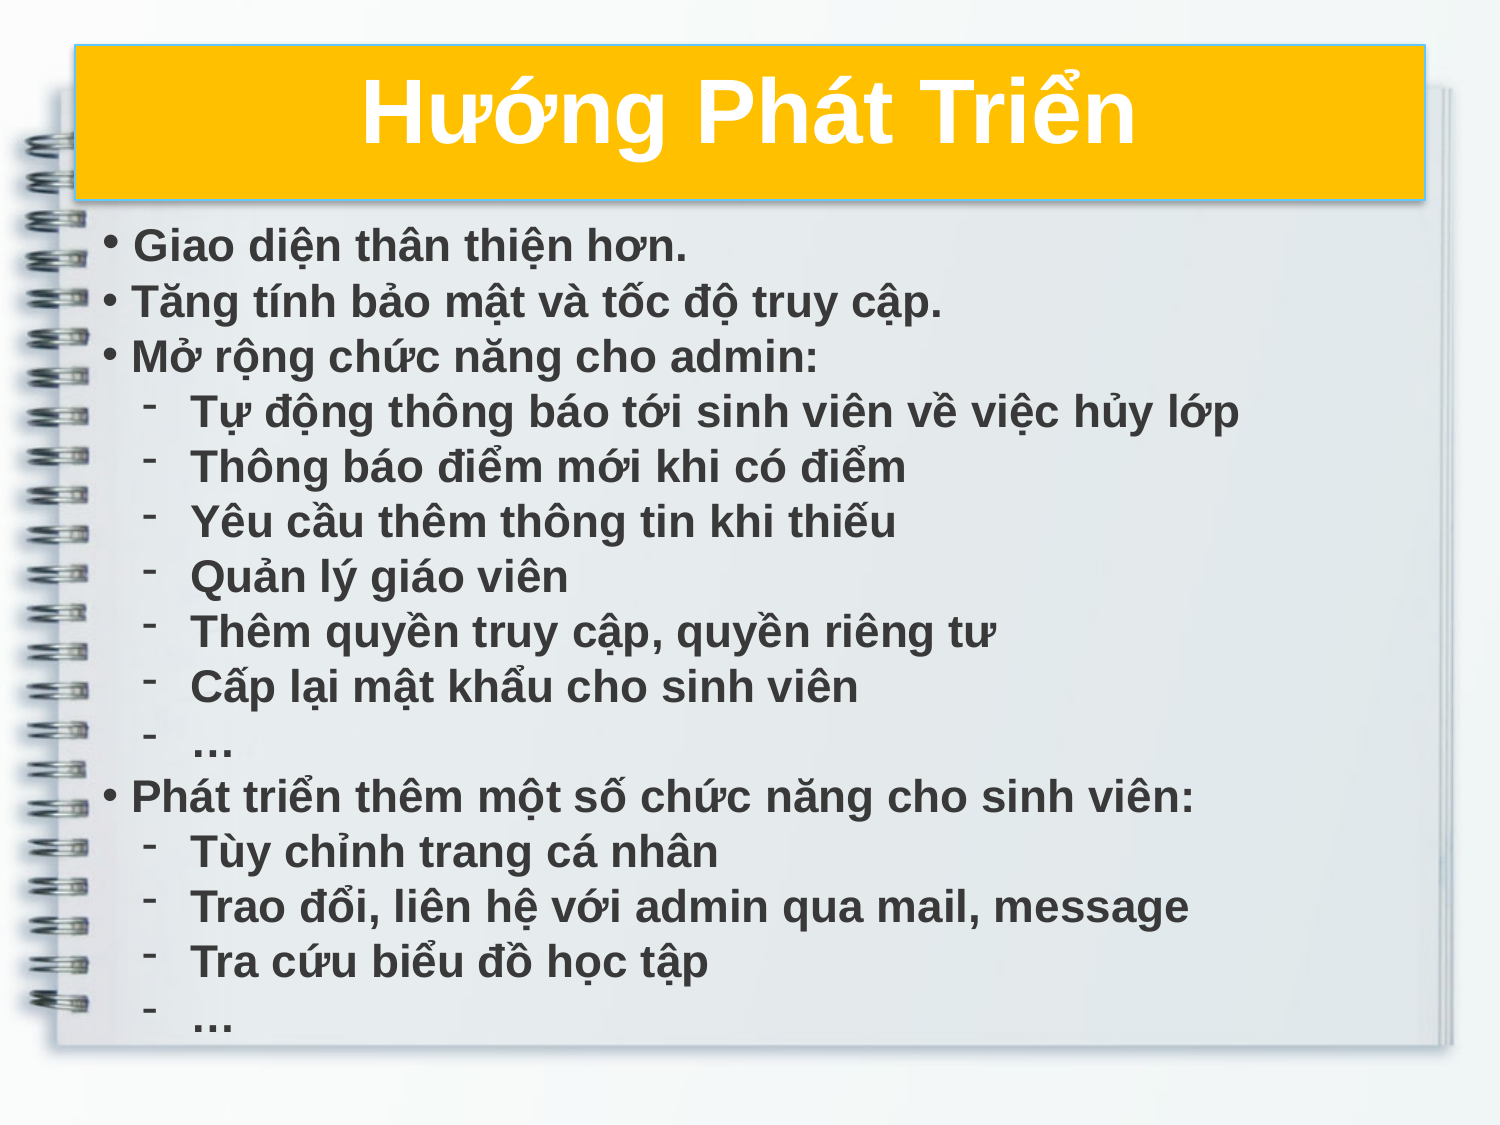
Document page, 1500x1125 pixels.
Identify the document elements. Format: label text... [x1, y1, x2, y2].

text_box Hướng Phát Triển [74, 44, 1426, 201]
picture [0, 0, 1500, 1125]
text_box Giao diện thân thiện hơn. Tăng tính bảo mật và tốc độ truy cập. Mở rộng chức năng cho admin: Tự động thông báo tới sinh viên về việc hủy lớp Thông báo điểm mới khi có điểm Yêu cầu thêm thông tin khi thiếu Quản lý giáo viên Thêm quyền truy cập, quyền riêng tư Cấp lại mật khẩu cho sinh viên … Phát triển thêm một số chức năng cho sinh viên: Tùy chỉnh trang cá nhân Trao đổi, liên hệ với admin qua mail, message Tra cứu biểu đồ học tập … [87, 204, 1450, 1049]
